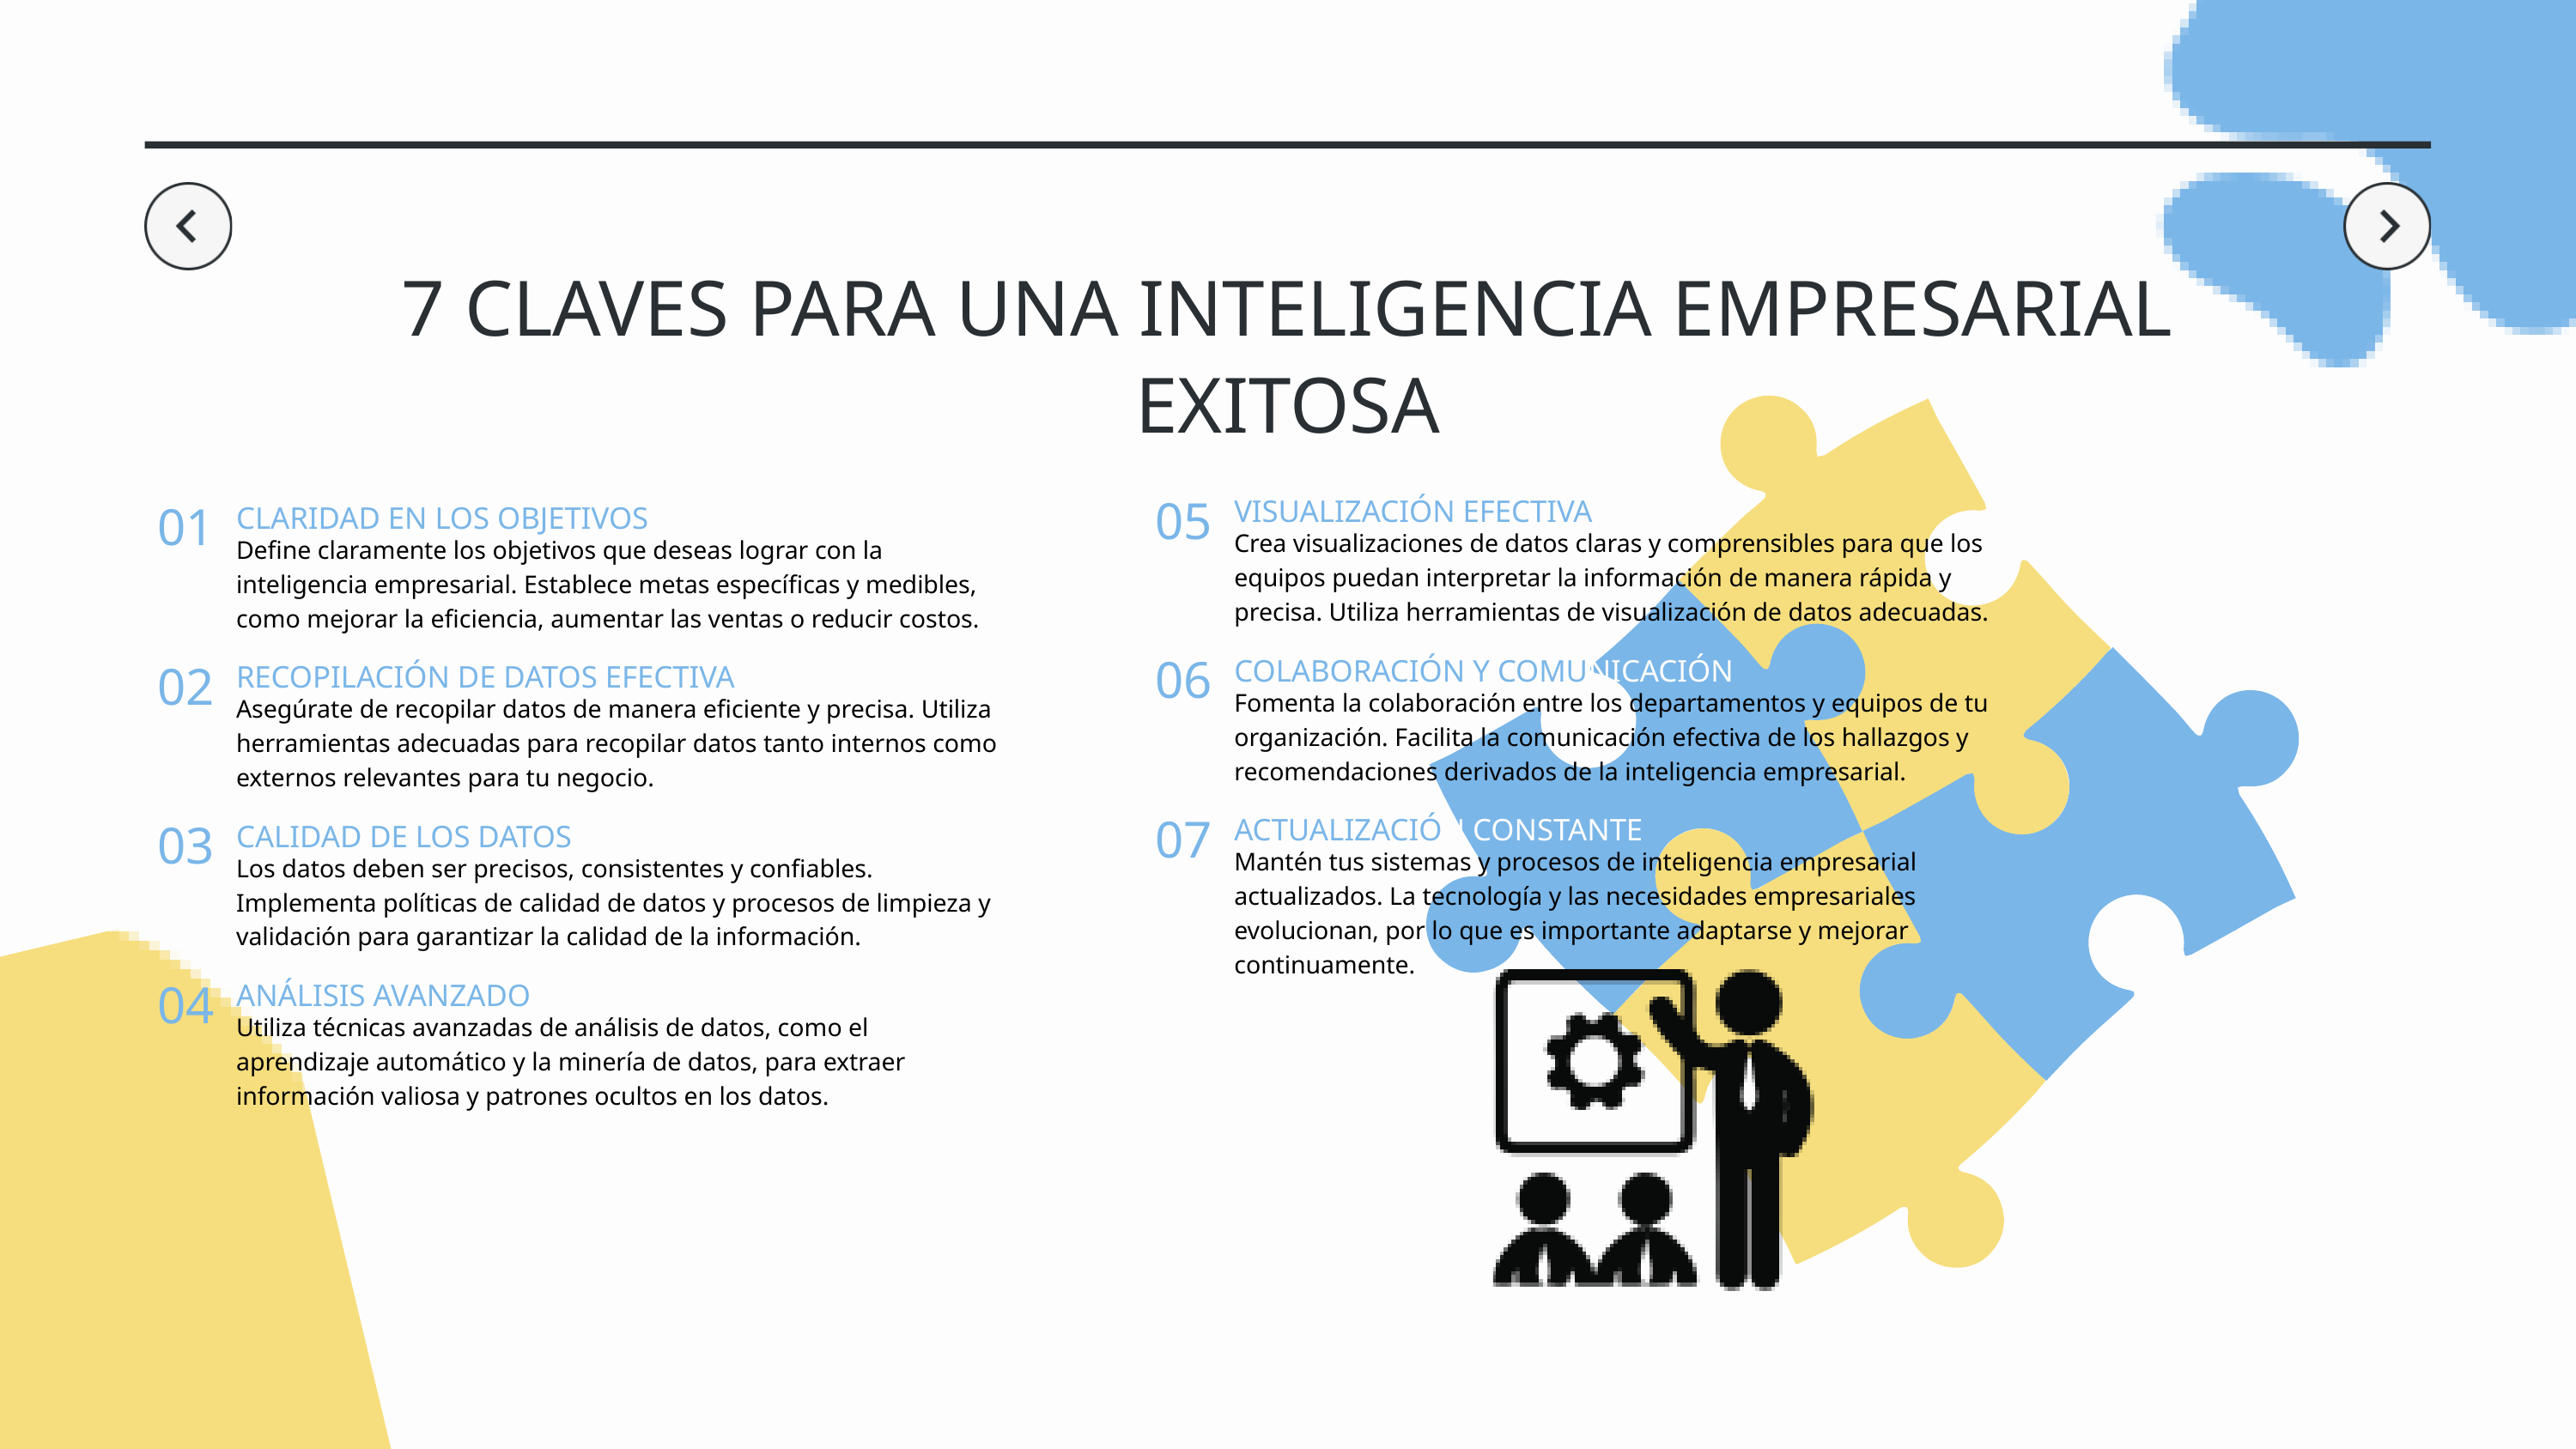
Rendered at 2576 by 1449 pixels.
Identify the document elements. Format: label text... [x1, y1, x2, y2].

text_box Utiliza técnicas avanzadas de análisis de datos, como el aprendizaje automático y la minería de datos, para extraer información valiosa y patrones ocultos en los datos. [235, 1013, 1002, 1111]
text_box VISUALIZACIÓN EFECTIVA [1234, 487, 1336, 529]
text_box CLARIDAD EN LOS OBJETIVOS [235, 493, 1002, 536]
text_box 02 [136, 651, 236, 715]
text_box RECOPILACIÓN DE DATOS EFECTIVA [235, 652, 1002, 694]
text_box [143, 142, 2432, 270]
text_box Los datos deben ser precisos, consistentes y confiables. Implementa políticas de calidad de datos y procesos de limpieza y validación para garantizar la calidad de la información. [235, 853, 1002, 951]
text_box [1340, 310, 2385, 1353]
text_box 06 [1133, 644, 1235, 709]
text_box Asegúrate de recopilar datos de manera eficiente y precisa. Utiliza herramientas adecuadas para recopilar datos tanto internos como externos relevantes para tu negocio. [235, 694, 1002, 792]
text_box COLABORACIÓN Y COMUNICACIÓN [1234, 646, 1336, 688]
text_box 01 [136, 491, 236, 556]
text_box [0, 900, 392, 1449]
text_box 07 [1133, 803, 1235, 868]
text_box Fomenta la colaboración entre los departamentos y equipos de tu organización. Facilita la comunicación efectiva de los hallazgos y recomendaciones derivados de la inteligencia empresarial. [1234, 688, 1336, 785]
text_box Crea visualizaciones de datos claras y comprensibles para que los equipos puedan interpretar la información de manera rápida y precisa. Utiliza herramientas de visualización de datos adecuadas. [1234, 529, 1336, 627]
text_box Mantén tus sistemas y procesos de inteligencia empresarial actualizados. La tecnología y las necesidades empresariales evolucionan, por lo que es importante adaptarse y mejorar continuamente. [1234, 847, 1336, 979]
text_box 03 [136, 809, 236, 875]
text_box [2075, 0, 2576, 384]
text_box 05 [1133, 485, 1235, 549]
text_box 7 CLAVES PARA UNA INTELIGENCIA EMPRESARIAL EXITOSA [255, 280, 2321, 449]
text_box ANÁLISIS AVANZADO [235, 970, 1002, 1013]
text_box Define claramente los objetivos que deseas lograr con la inteligencia empresarial. Establece metas específicas y medibles, como mejorar la eficiencia, aumentar las ventas o reducir costos. [235, 536, 1002, 634]
text_box CALIDAD DE LOS DATOS [235, 811, 1002, 853]
text_box ACTUALIZACIÓN CONSTANTE [1234, 804, 1336, 847]
text_box 04 [136, 969, 236, 1034]
